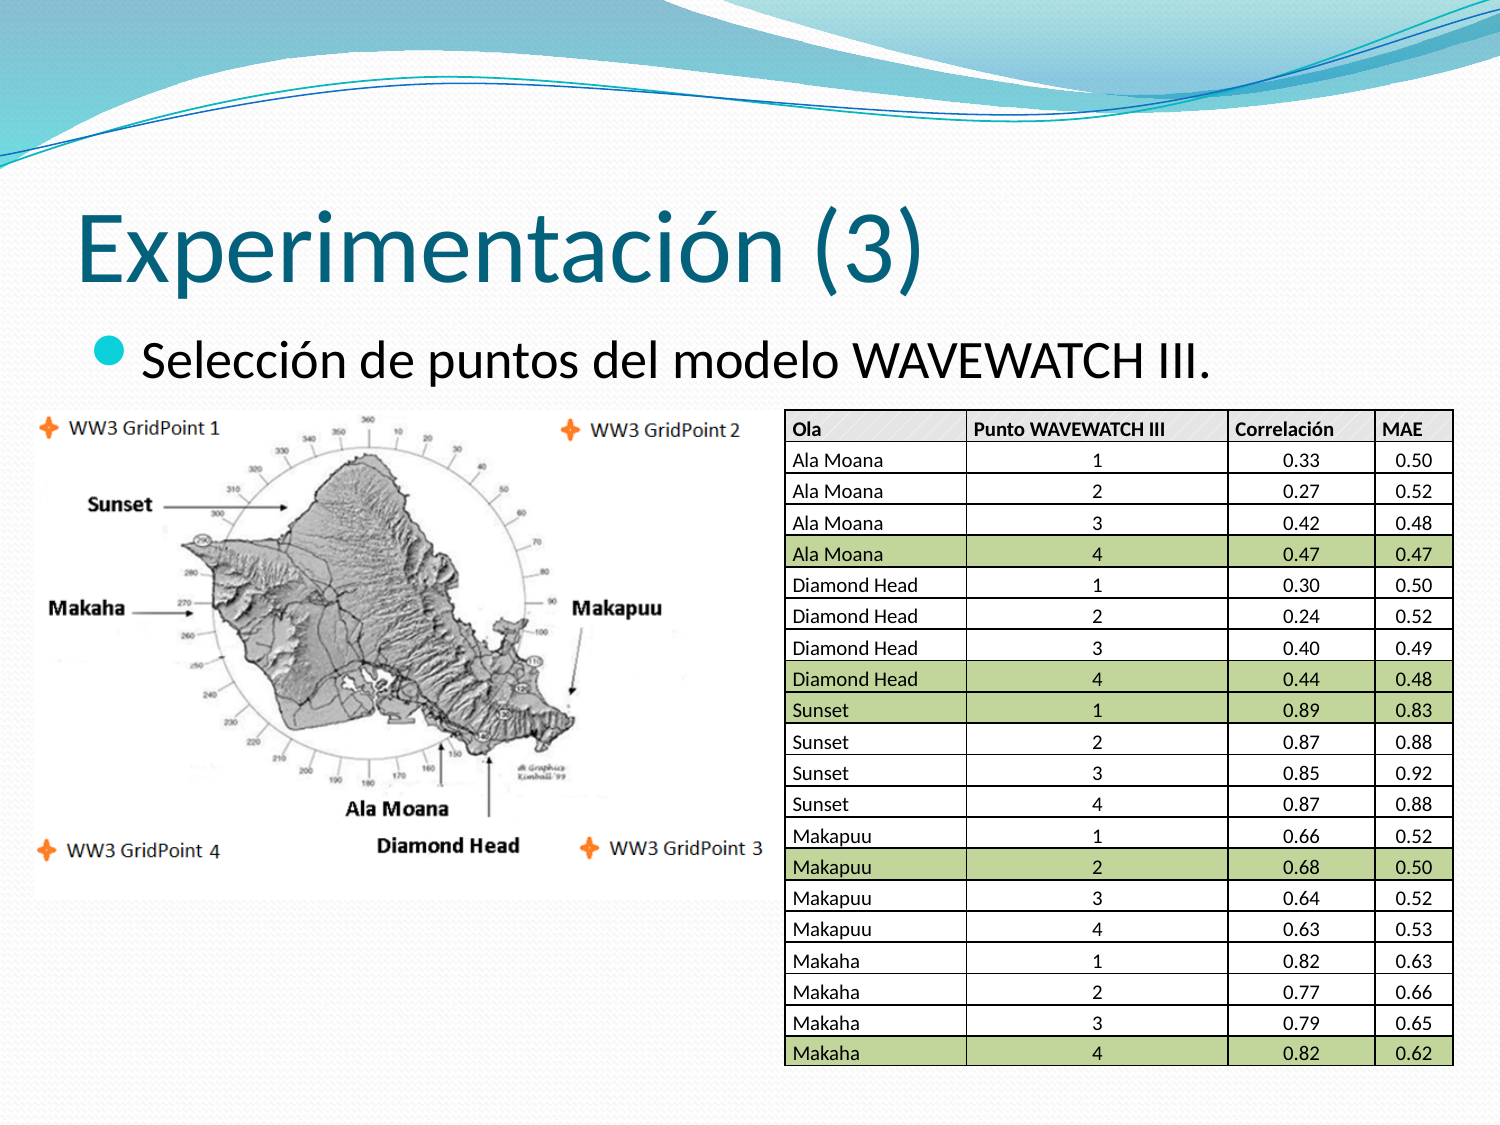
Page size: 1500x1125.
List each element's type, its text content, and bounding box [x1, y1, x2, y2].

table_cell Sunset [802, 787, 966, 816]
table_cell Makaha [786, 1037, 966, 1065]
table_cell 0.52 [1376, 599, 1452, 628]
table_cell 0.87 [1229, 787, 1374, 816]
table_cell 2 [967, 974, 1227, 1004]
table_cell Sunset [802, 724, 966, 754]
table_cell 2 [967, 599, 1227, 628]
table_cell 2 [967, 849, 1227, 879]
table_cell 0.48 [1376, 661, 1452, 691]
table_cell 0.65 [1376, 1006, 1452, 1035]
table_cell 0.50 [1376, 442, 1452, 472]
table_cell 1 [967, 442, 1227, 472]
table_cell 0.27 [1229, 474, 1374, 503]
table_cell 3 [967, 505, 1227, 534]
table_cell 0.52 [1376, 881, 1452, 910]
table_cell 0.88 [1376, 724, 1452, 754]
table_cell 0.63 [1229, 912, 1374, 941]
table_cell 0.47 [1376, 536, 1452, 566]
table_cell 0.40 [1229, 630, 1374, 660]
table_cell 0.88 [1376, 787, 1452, 816]
table_cell Ala Moana [802, 442, 966, 472]
table_cell Diamond Head [802, 661, 966, 691]
table_cell Sunset [802, 755, 966, 785]
table_header Punto WAVEWATCH III [967, 411, 1227, 441]
table_cell Diamond Head [802, 568, 966, 597]
table_cell 0.89 [1229, 693, 1374, 722]
table_cell 0.63 [1376, 943, 1452, 973]
table_cell Diamond Head [802, 599, 966, 628]
table_cell 0.24 [1229, 599, 1374, 628]
table_cell 0.30 [1229, 568, 1374, 597]
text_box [798, 849, 802, 879]
table_cell 4 [967, 536, 1227, 566]
table_cell 0.52 [1376, 818, 1452, 847]
table_cell 0.50 [1376, 568, 1452, 597]
list Selección de puntos del modelo WAVEWATCH III. [75, 317, 1425, 399]
table_cell 4 [967, 912, 1227, 941]
table_cell Makaha [786, 1006, 966, 1035]
table_cell 0.66 [1376, 974, 1452, 1004]
table_cell 0.85 [1229, 755, 1374, 785]
table_cell Ala Moana [802, 536, 966, 566]
table_cell 0.64 [1229, 881, 1374, 910]
table_cell 0.82 [1229, 1037, 1374, 1065]
table_cell Makapuu [802, 818, 966, 847]
table_cell 1 [967, 818, 1227, 847]
table_cell 2 [967, 724, 1227, 754]
table_cell 0.50 [797, 413, 802, 441]
table_cell Makapuu [802, 849, 966, 879]
table_cell Ala Moana [802, 474, 966, 503]
table_cell Sunset [802, 693, 966, 722]
table_cell 0.83 [1376, 693, 1452, 722]
table_cell 0.77 [1229, 974, 1374, 1004]
table_cell 3 [967, 755, 1227, 785]
table_cell 0.66 [1229, 818, 1374, 847]
table_cell 0.49 [1376, 630, 1452, 660]
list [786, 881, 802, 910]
table_cell 0.52 [1376, 474, 1452, 503]
table_cell 0.33 [1229, 442, 1374, 472]
table_cell 0.68 [1229, 849, 1374, 879]
table_cell 0.50 [1376, 849, 1452, 879]
table_cell 0.53 [1376, 912, 1452, 941]
table_cell 1 [967, 568, 1227, 597]
table_cell 0.42 [1229, 505, 1374, 534]
table_cell 0.48 [1376, 505, 1452, 534]
table_cell 0.92 [1376, 755, 1452, 785]
table_cell 0.62 [1376, 1037, 1452, 1065]
table_cell 2 [967, 474, 1227, 503]
table_cell 4 [967, 661, 1227, 691]
table_cell Makaha [786, 943, 966, 973]
table_cell 0.82 [1229, 943, 1374, 973]
title Experimentación (3) [75, 115, 1425, 303]
table_header MAE [1376, 411, 1452, 441]
table_cell 3 [967, 881, 1227, 910]
table_cell 4 [967, 1037, 1227, 1065]
table_cell 0.44 [1229, 661, 1374, 691]
table_cell 0.79 [1229, 1006, 1374, 1035]
table_cell 4 [967, 787, 1227, 816]
table_cell 3 [967, 1006, 1227, 1035]
table_cell 1 [967, 943, 1227, 973]
table_cell Diamond Head [802, 630, 966, 660]
table_cell Ala Moana [802, 505, 966, 534]
table_cell 1 [967, 693, 1227, 722]
table_header Correlación [1229, 411, 1374, 441]
picture [34, 409, 797, 900]
table_cell Makapuu [796, 881, 966, 910]
table_cell 0.87 [1229, 724, 1374, 754]
table_header Ola [797, 411, 966, 441]
table_cell Makaha [786, 974, 966, 1004]
table_cell Makapuu [786, 912, 966, 941]
table_cell 0.47 [1229, 536, 1374, 566]
table_cell 3 [967, 630, 1227, 660]
